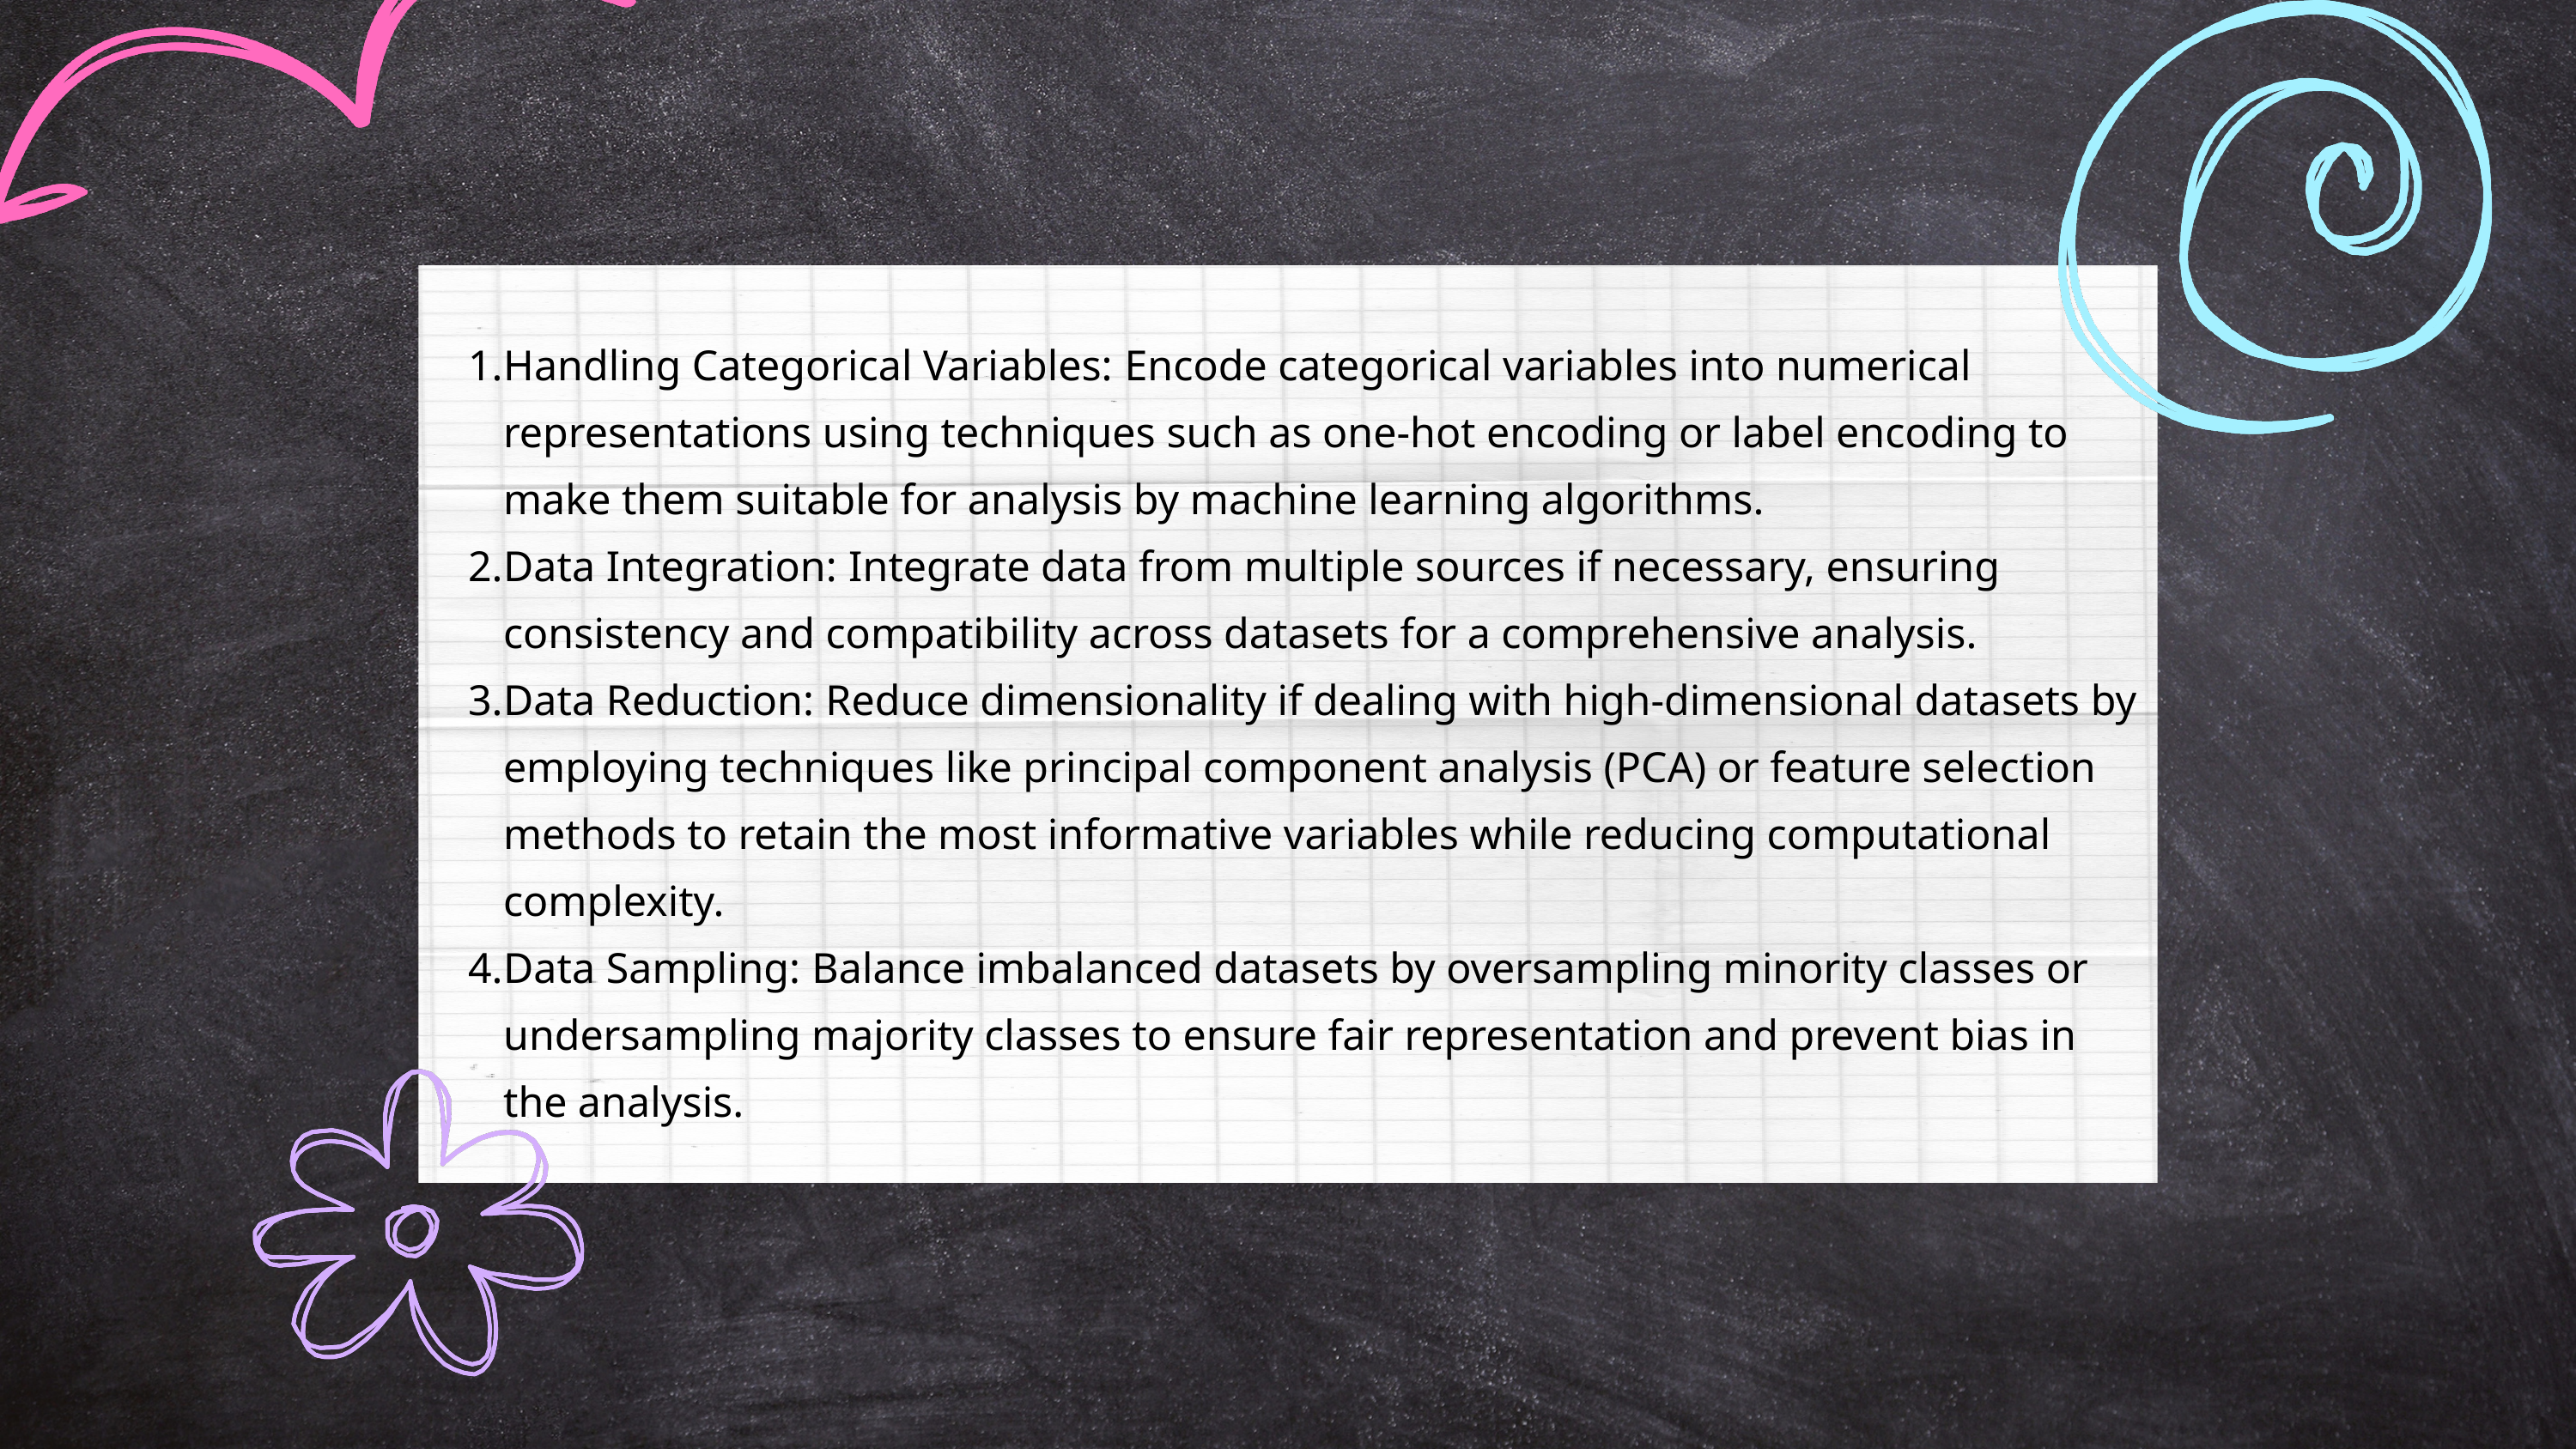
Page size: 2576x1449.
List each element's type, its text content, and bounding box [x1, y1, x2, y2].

text_box [2057, 0, 2493, 434]
text_box [0, 0, 638, 226]
text_box [0, 0, 2576, 1449]
text_box [418, 265, 2057, 1069]
text_box Handling Categorical Variables: Encode categorical variables into numerical representations using techniques such as one-hot encoding or label encoding to make them suitable for analysis by machine learning algorithms. Data Integration: Integrate data from multiple sources if necessary, ensuring consistency and compatibility across datasets for a comprehensive analysis. Data Reduction: Reduce dimensionality if dealing with high-dimensional datasets by employing techniques like principal component analysis (PCA) or feature selection methods to retain the most informative variables while reducing computational complexity. Data Sampling: Balance imbalanced datasets by oversampling minority classes or undersampling majority classes to ensure fair representation and prevent bias in the analysis. [432, 322, 2144, 1181]
text_box [585, 434, 2158, 1183]
text_box [252, 1069, 585, 1377]
